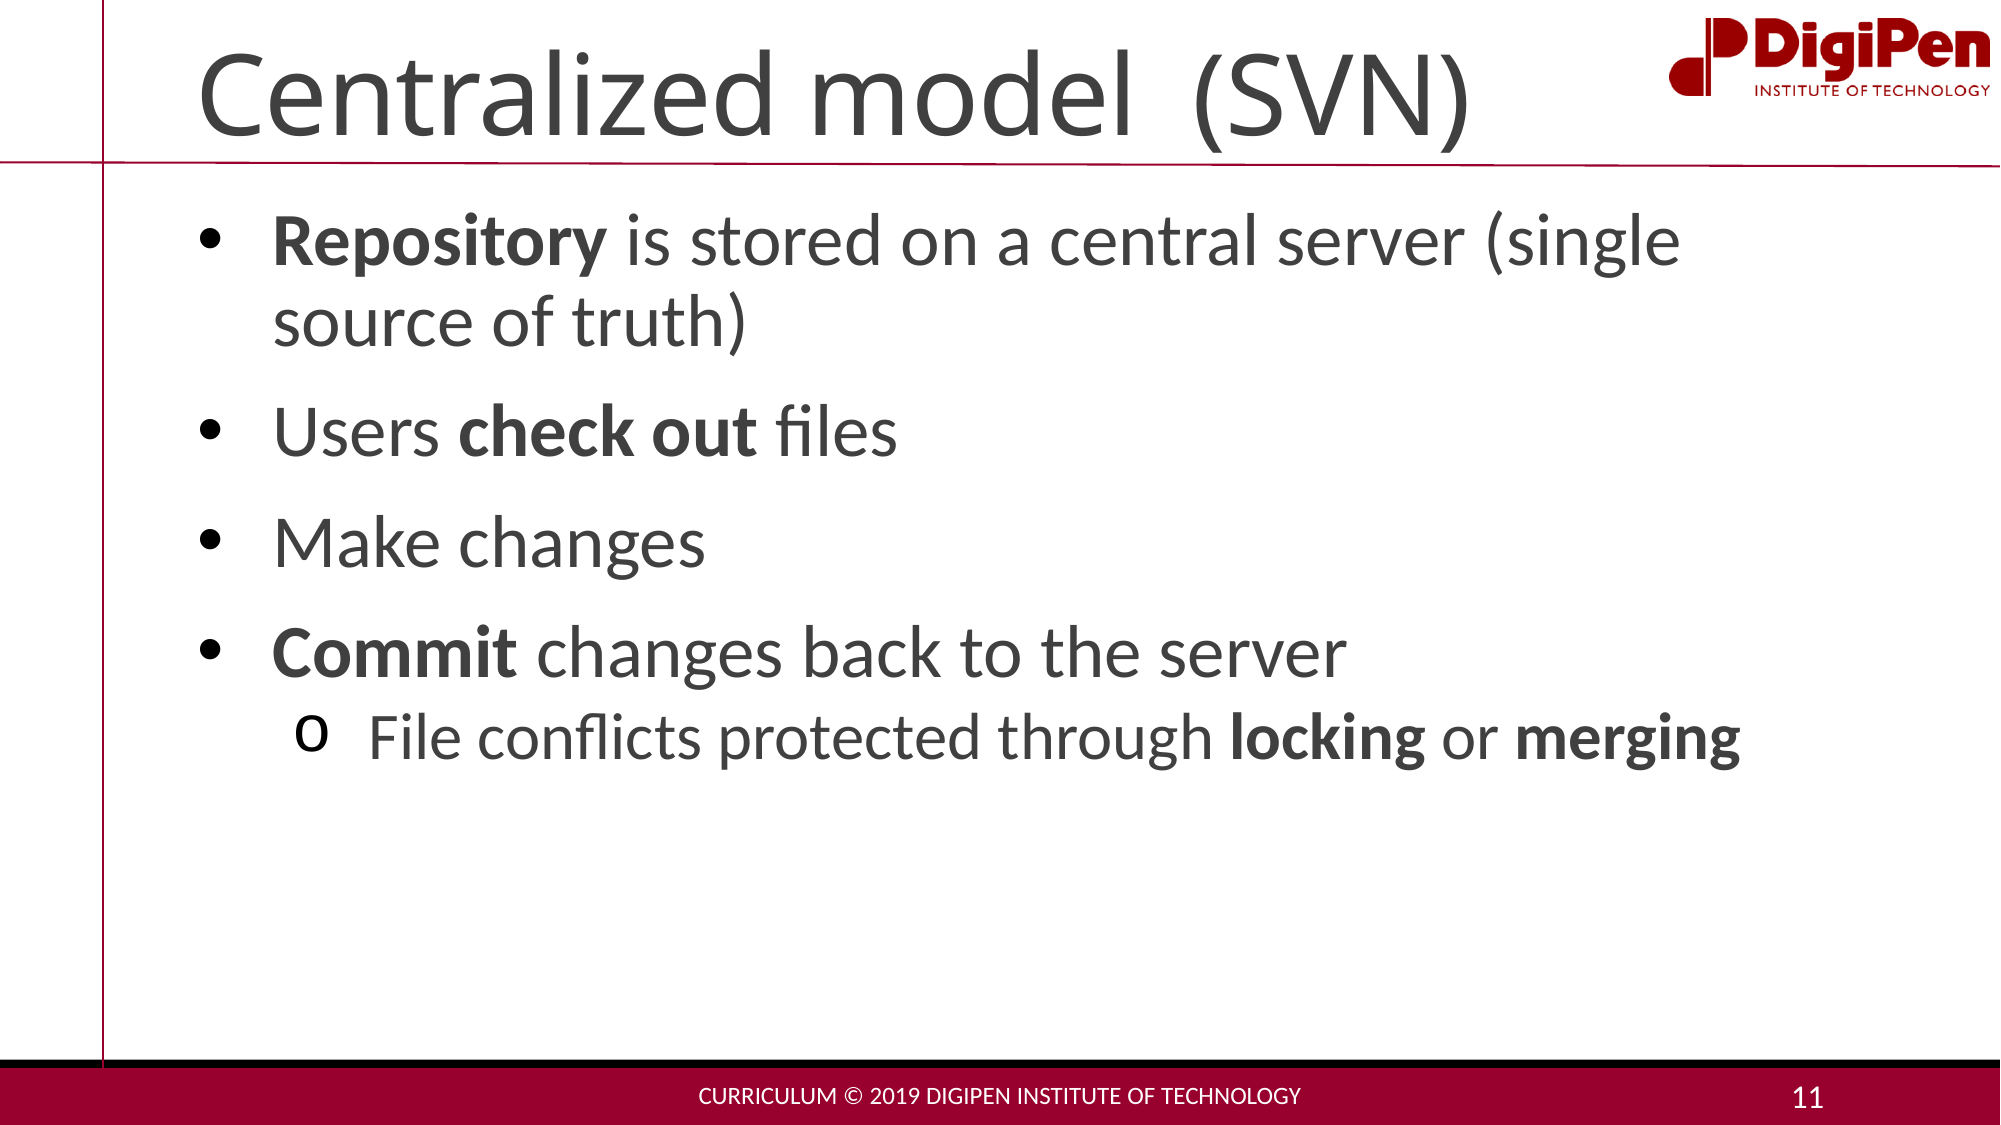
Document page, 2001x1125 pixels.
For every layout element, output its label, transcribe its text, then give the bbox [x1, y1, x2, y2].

picture [1669, 17, 1991, 96]
footer Curriculum © 2019 DigiPen Institute of Technology [604, 1064, 1396, 1125]
slide_number 11 [1624, 1064, 1840, 1125]
title Centralized model (SVN) [180, 24, 1830, 167]
list Repository is stored on a central server (single source of truth) Users check out files Make changes Commit changes back to the server File conflicts protected through locking or merging [180, 193, 1830, 1040]
